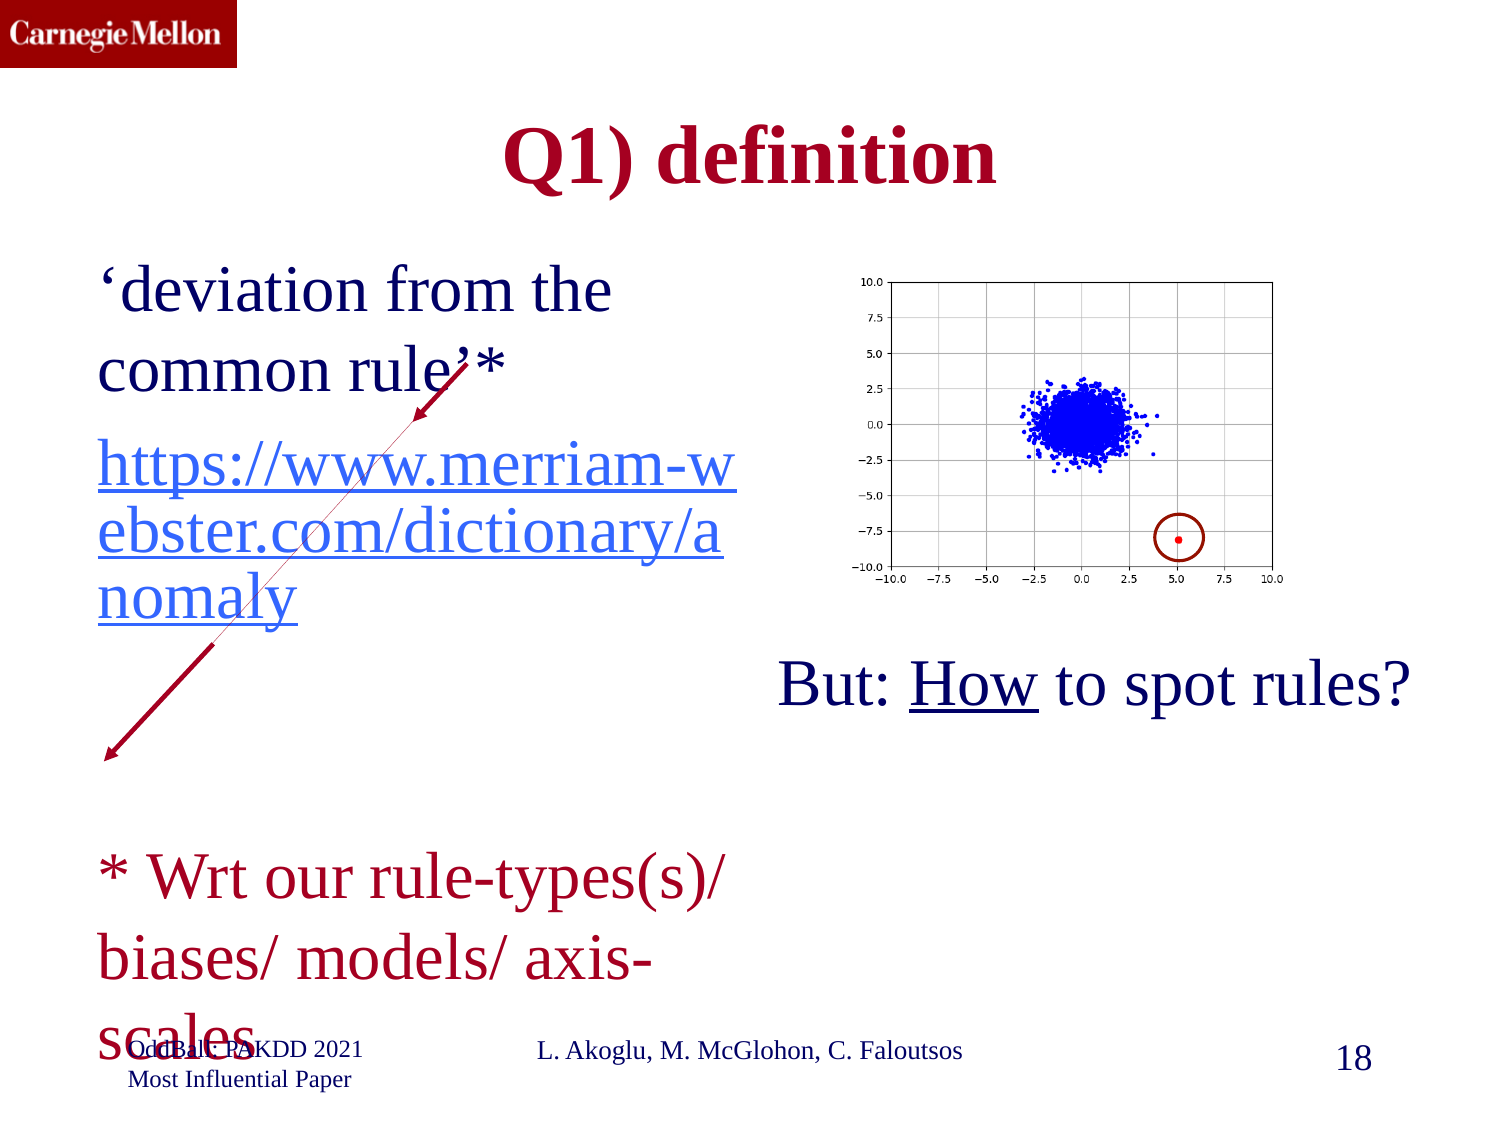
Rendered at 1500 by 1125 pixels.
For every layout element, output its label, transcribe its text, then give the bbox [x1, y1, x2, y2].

slide_number OddBall: PAKDD 2021 Most Influential Paper [112, 1024, 426, 1101]
picture [0, 0, 237, 68]
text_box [828, 237, 1322, 607]
slide_number 18 [1074, 1024, 1388, 1101]
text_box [109, 367, 462, 758]
title Q1) definition [112, 99, 1388, 213]
footer L. Akoglu, M. McGlohon, C. Faloutsos [512, 1024, 988, 1101]
text_box But: How to spot rules? [762, 631, 1430, 1000]
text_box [412, 363, 468, 423]
list ‘deviation from the common rule’* https://www.merriam-webster.com/dictionary/anomaly * Wrt our rule-types(s)/ biases/ models/ axis-scales [82, 237, 763, 1001]
